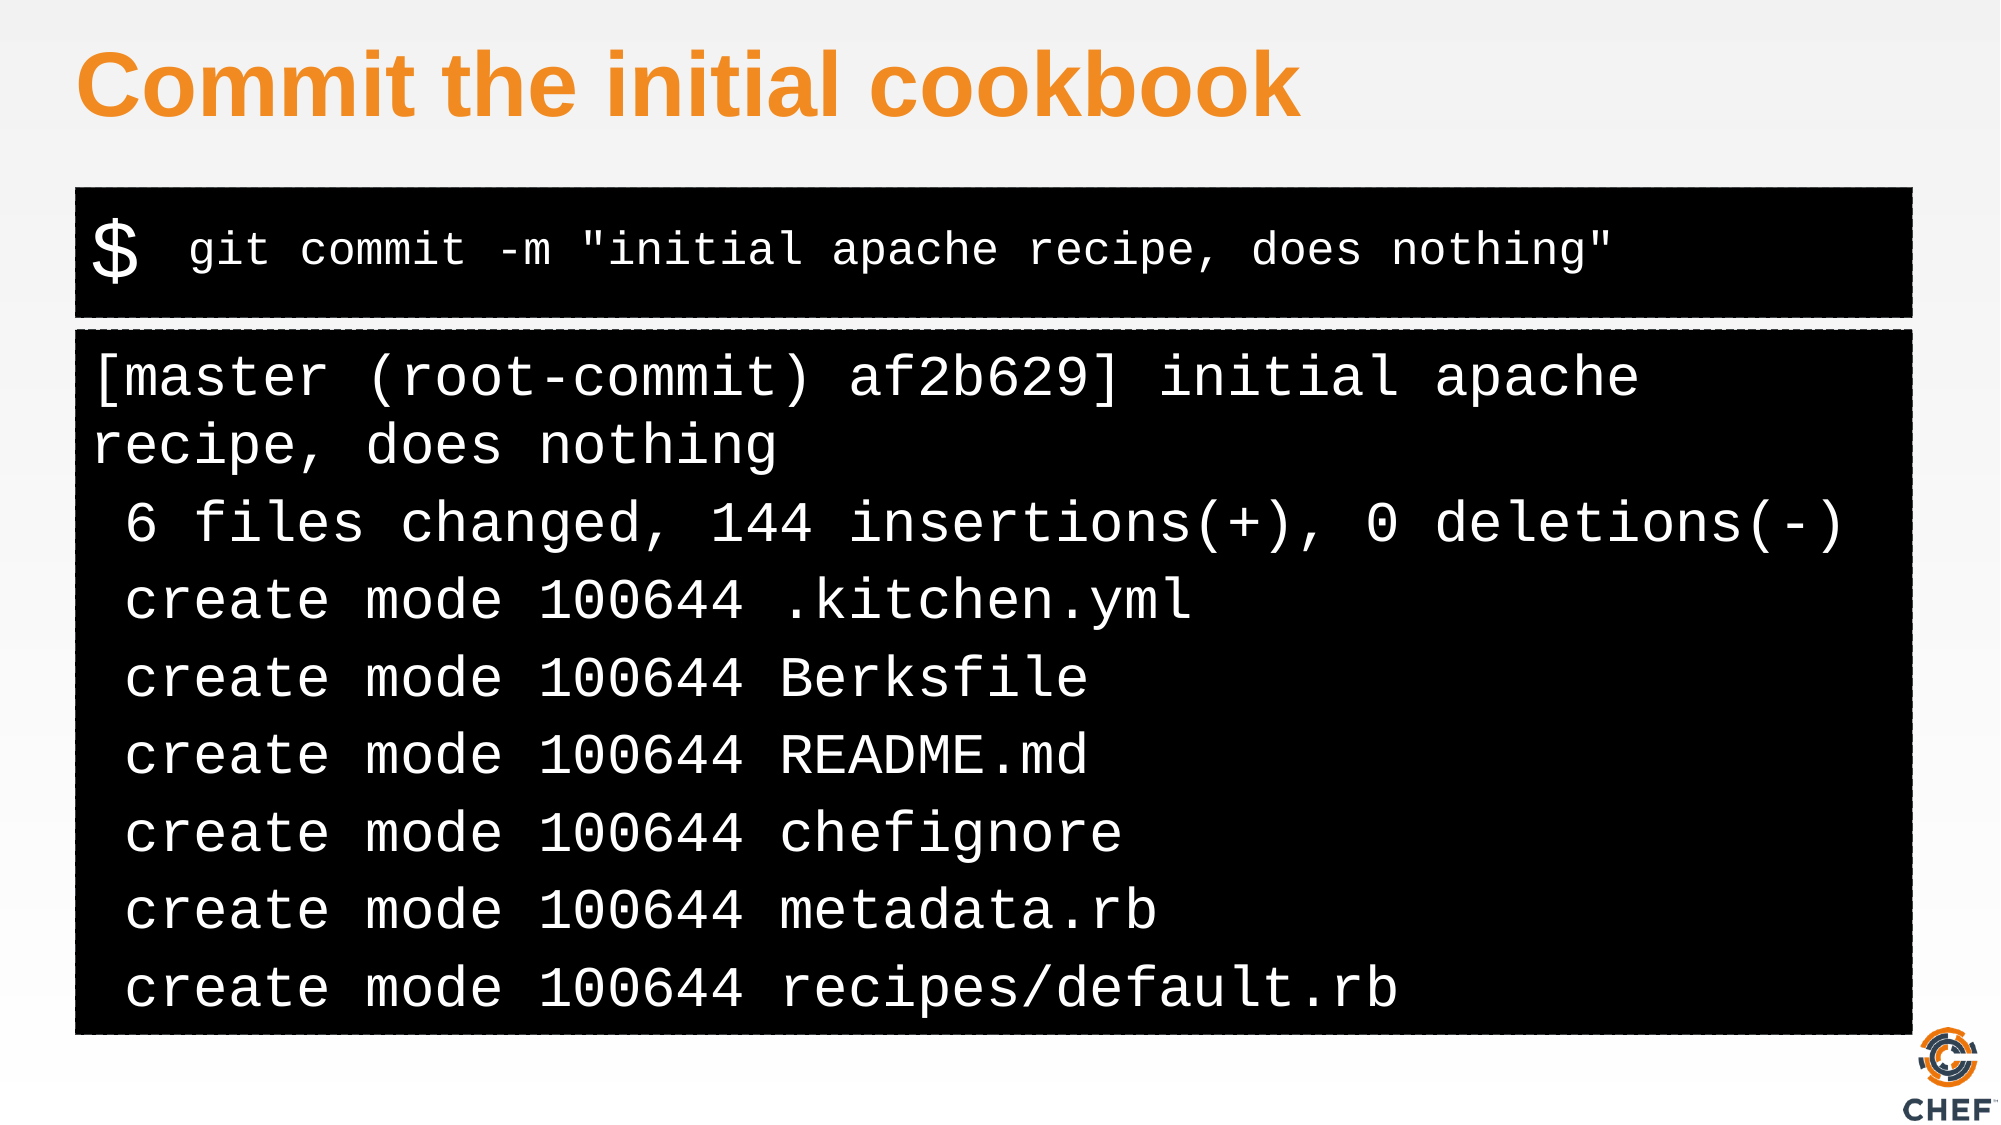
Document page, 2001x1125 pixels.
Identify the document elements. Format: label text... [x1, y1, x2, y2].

list git commit -m "initial apache recipe, does nothing" [172, 201, 1908, 291]
title Commit the initial cookbook [75, 37, 1913, 140]
picture [1903, 1027, 1998, 1121]
list [master (root-commit) af2b629] initial apache recipe, does nothing 6 files changed, 144 insertions(+), 0 deletions(-) create mode 100644 .kitchen.yml create mode 100644 Berksfile create mode 100644 README.md create mode 100644 chefignore create mode 100644 metadata.rb create mode 100644 recipes/default.rb [75, 329, 1913, 1035]
